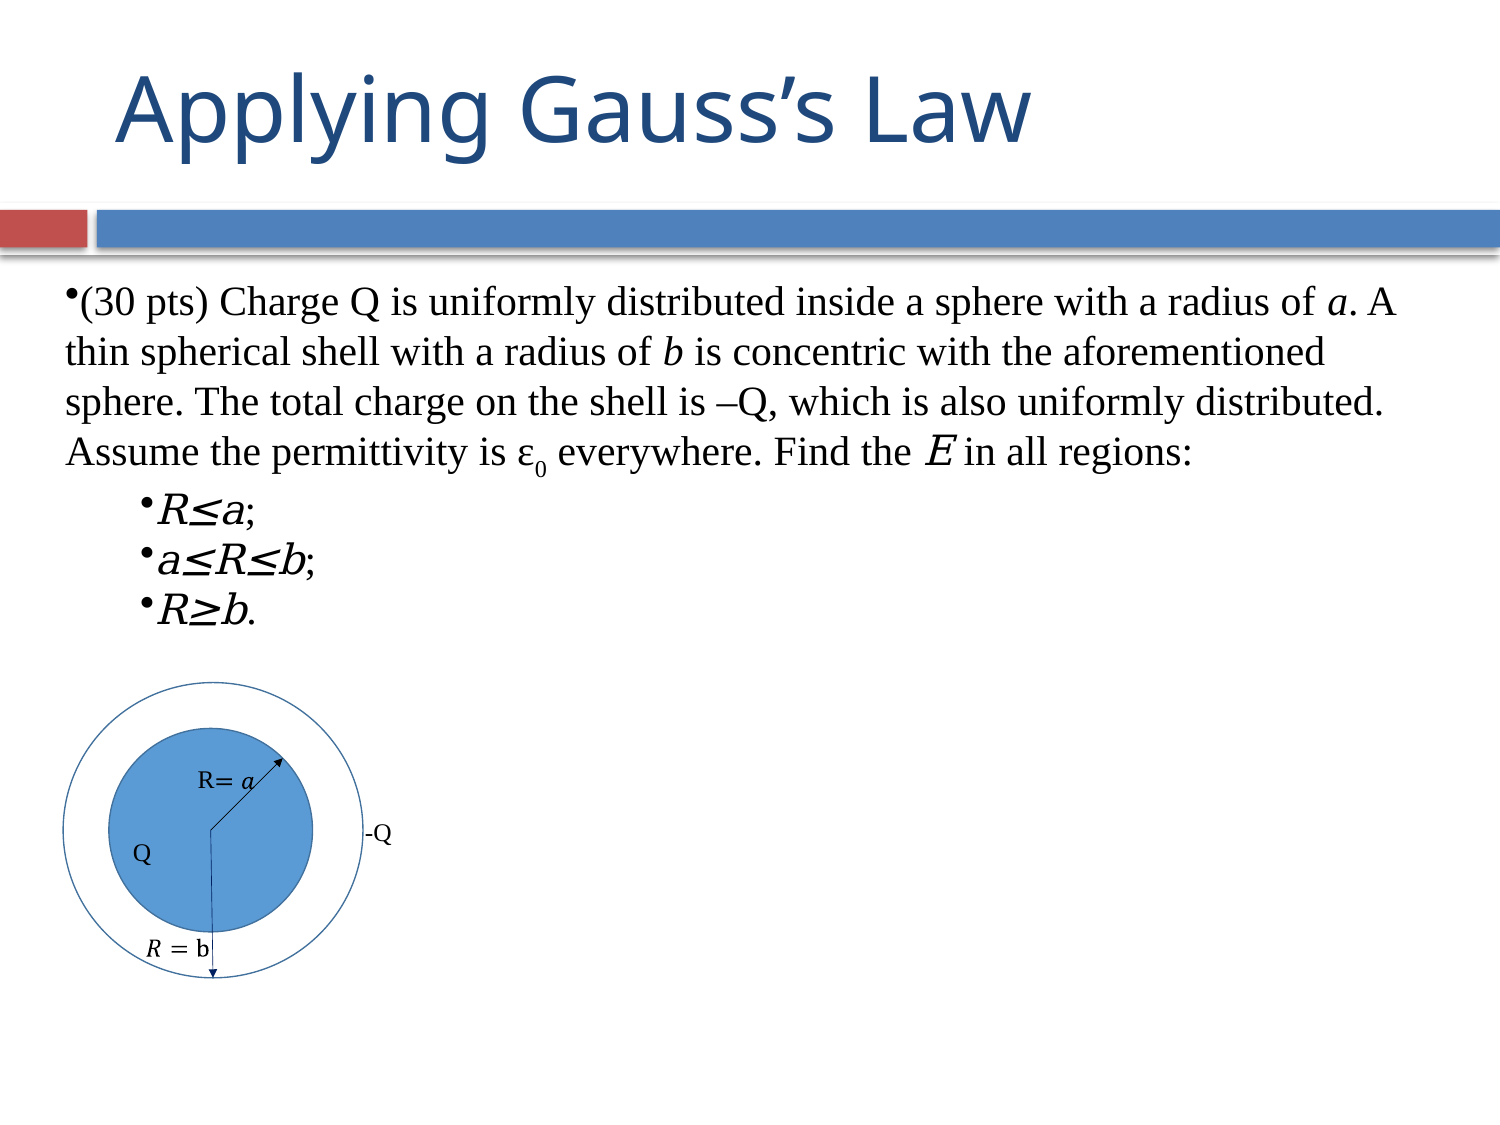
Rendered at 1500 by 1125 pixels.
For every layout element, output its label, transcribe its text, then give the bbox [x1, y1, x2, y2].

title Applying Gauss’s Law [100, 24, 1438, 188]
text_box (30 pts) Charge Q is uniformly distributed inside a sphere with a radius of a. A thin spherical shell with a radius of b is concentric with the aforementioned sphere. The total charge on the shell is –Q, which is also uniformly distributed. Assume the permittivity is ε0 everywhere. Find the E in all regions: R≤a; a≤R≤b; R≥b. [50, 266, 1451, 686]
picture [62, 681, 426, 987]
